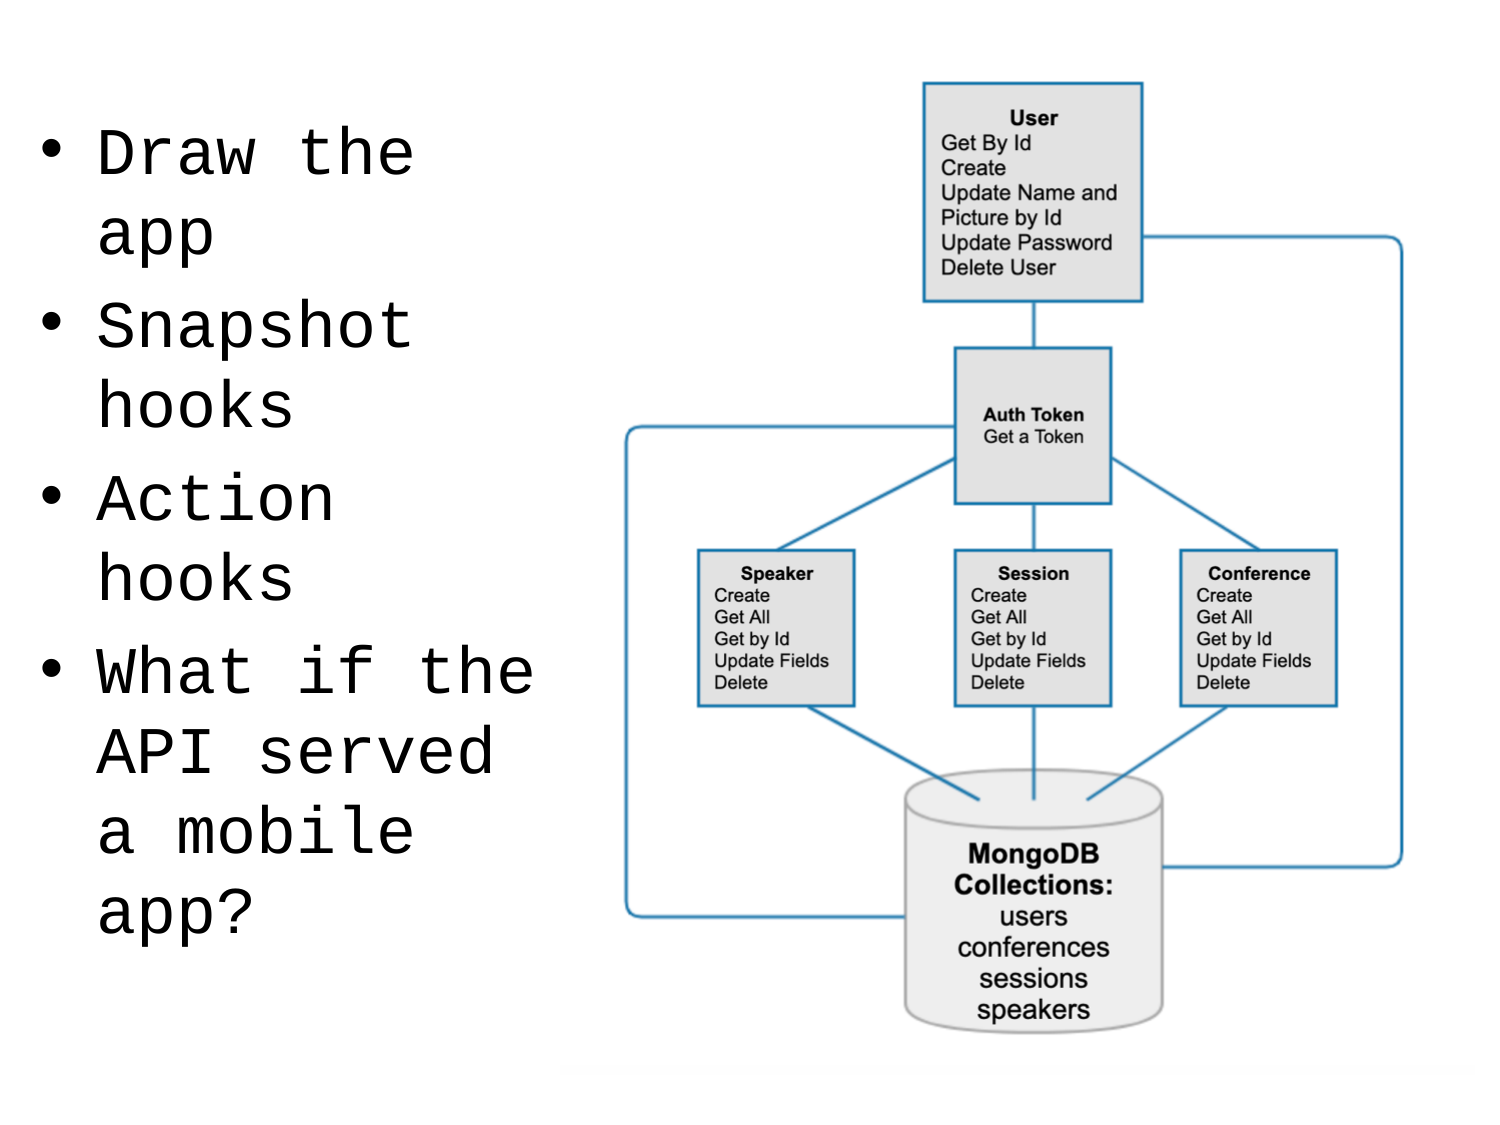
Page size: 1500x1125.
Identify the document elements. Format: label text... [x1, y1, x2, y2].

list Draw the app Snapshot hooks Action hooks What if the API served a mobile app? [24, 99, 555, 1038]
picture [560, 49, 1476, 1076]
